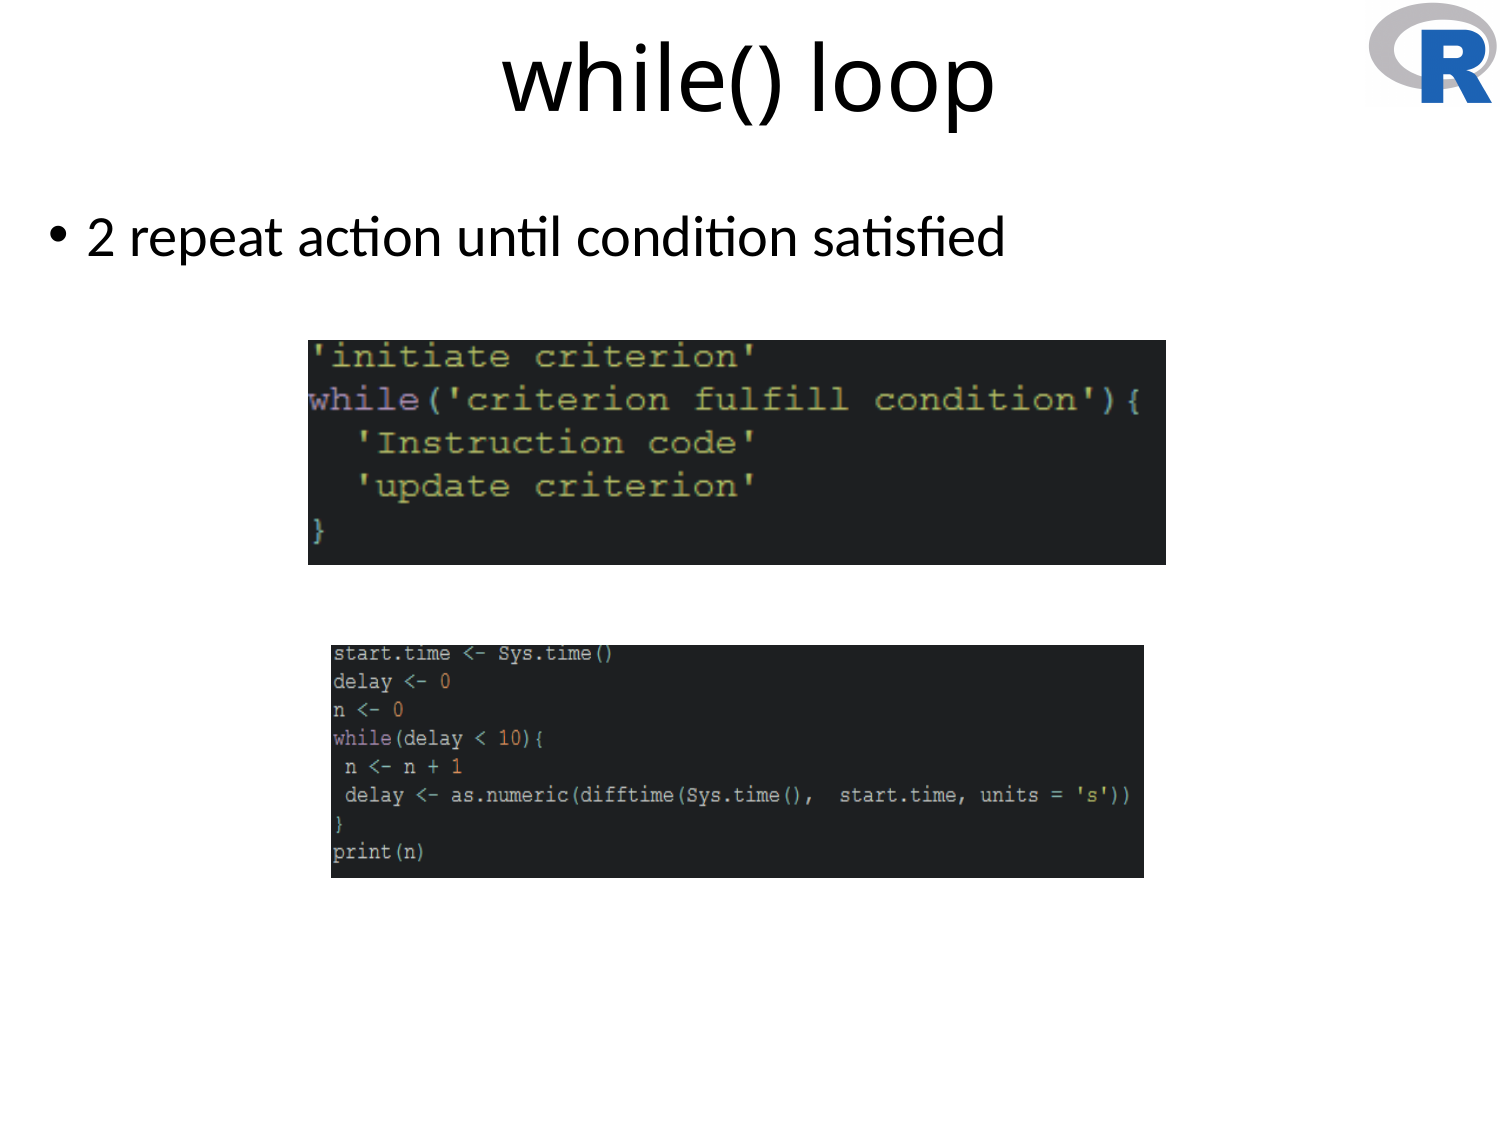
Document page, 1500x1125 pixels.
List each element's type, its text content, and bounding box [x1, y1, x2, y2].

list 2 repeat action until condition satisfied [33, 198, 1399, 933]
picture [330, 645, 1144, 878]
picture [1365, 0, 1500, 107]
picture [308, 340, 1166, 565]
title while() loop [0, 0, 1500, 164]
